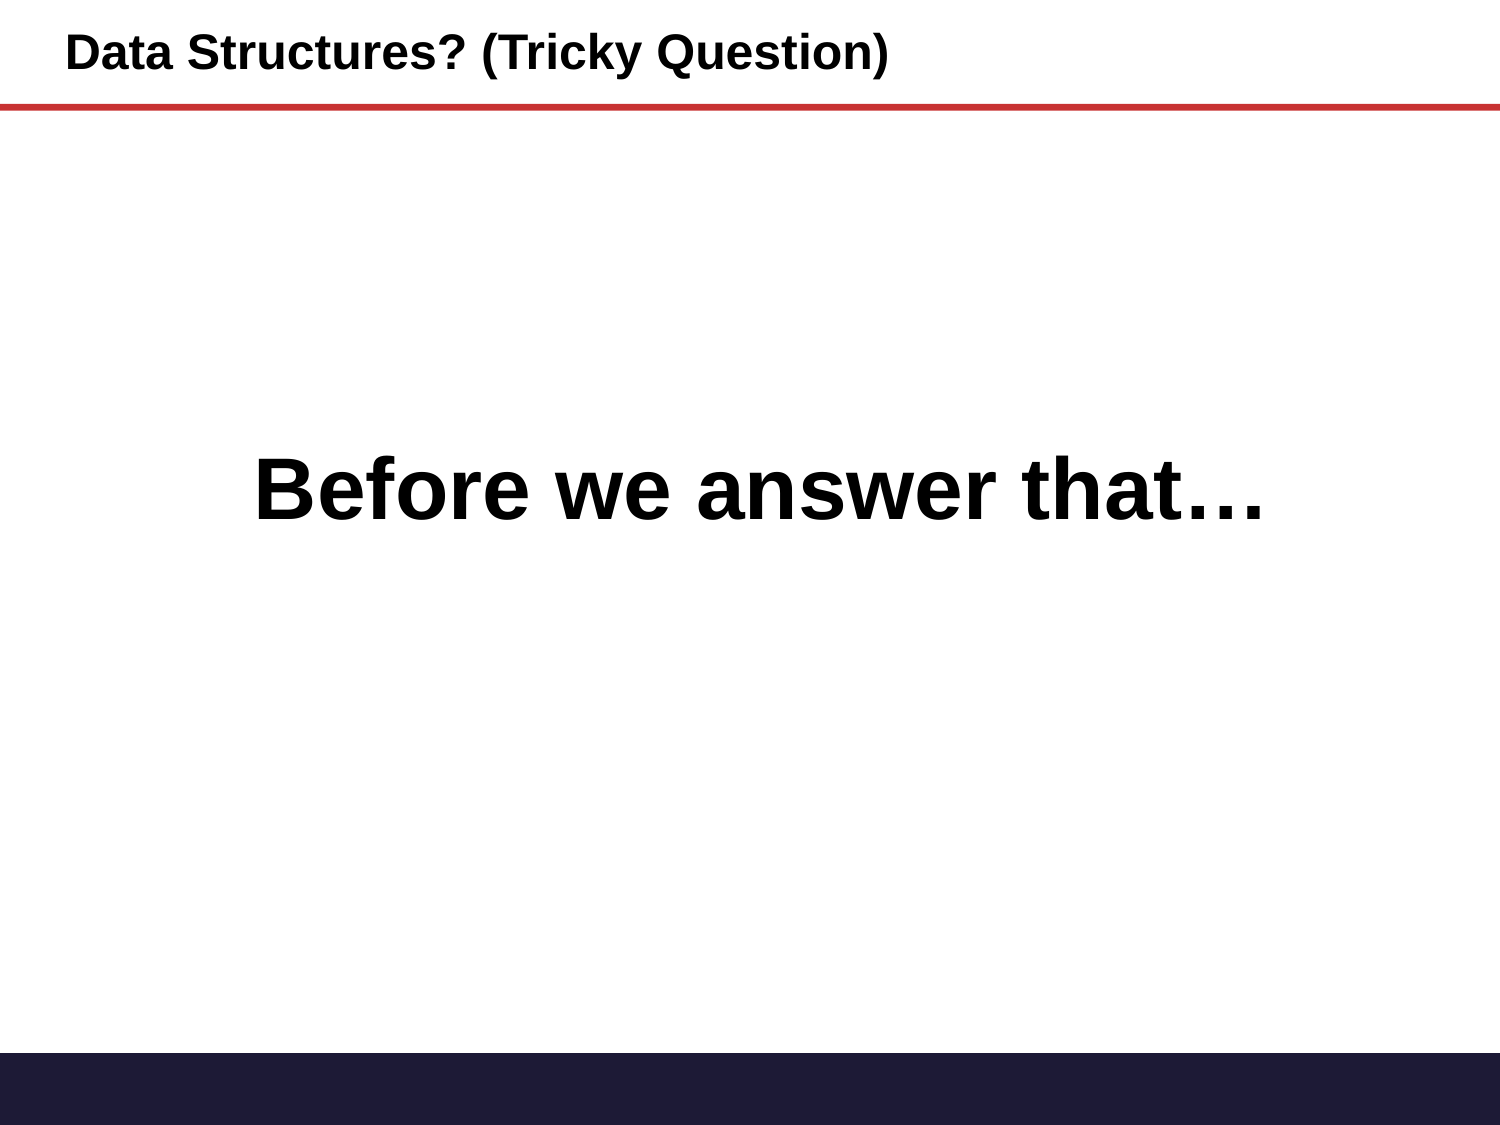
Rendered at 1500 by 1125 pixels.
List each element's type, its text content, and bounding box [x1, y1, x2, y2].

text_box Before we answer that… [50, 425, 1475, 545]
text_box Data Structures? (Tricky Question) [49, 0, 1425, 108]
